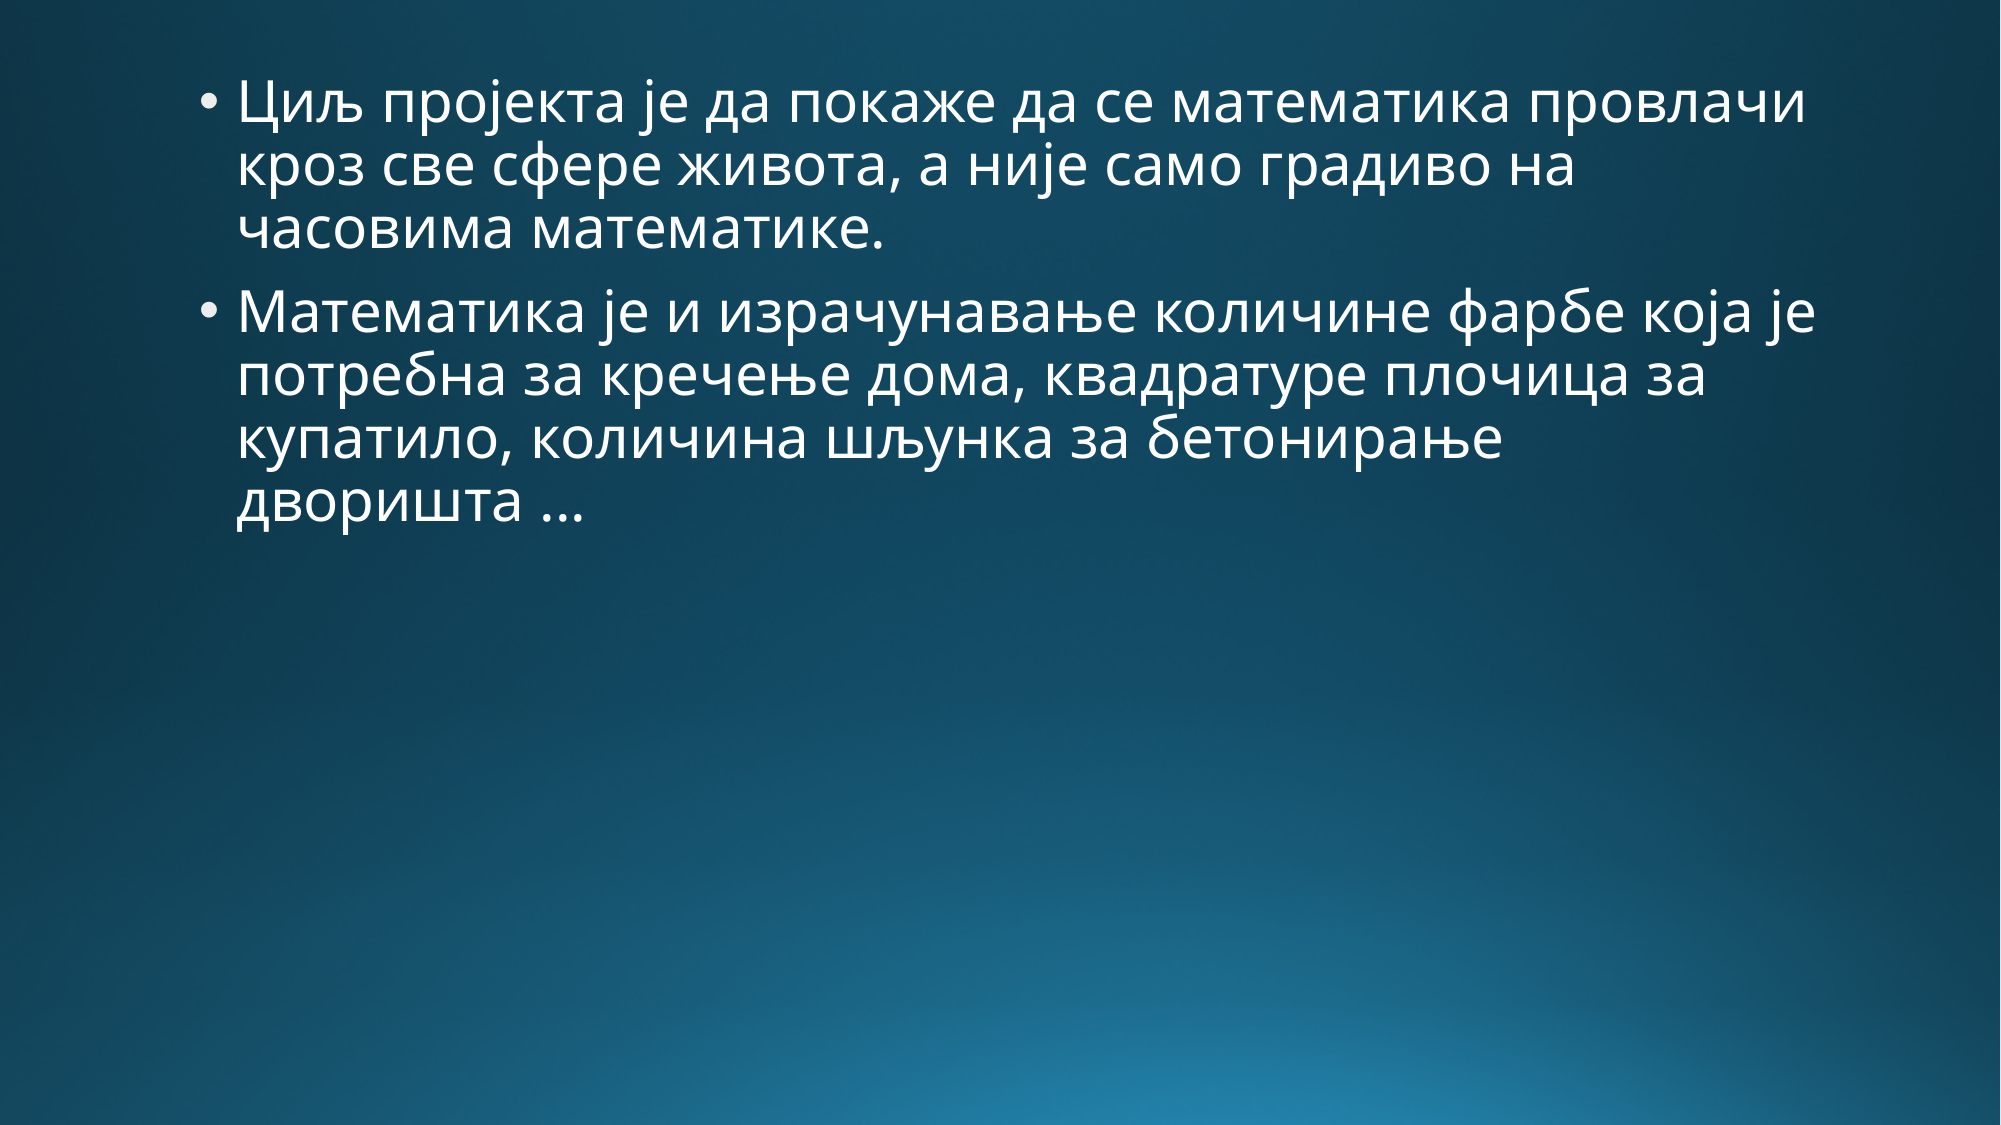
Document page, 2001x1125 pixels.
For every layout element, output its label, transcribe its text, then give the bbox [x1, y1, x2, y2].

list Циљ пројекта је да покаже да се математика провлачи кроз све сфере живота, а није само градиво на часовима математике. Математика је и израчунавање количине фарбе која је потребна за кречење дома, квадратуре плочица за купатило, количина шљунка за бетонирање дворишта ... [183, 64, 1863, 1014]
picture [0, 0, 2001, 1125]
